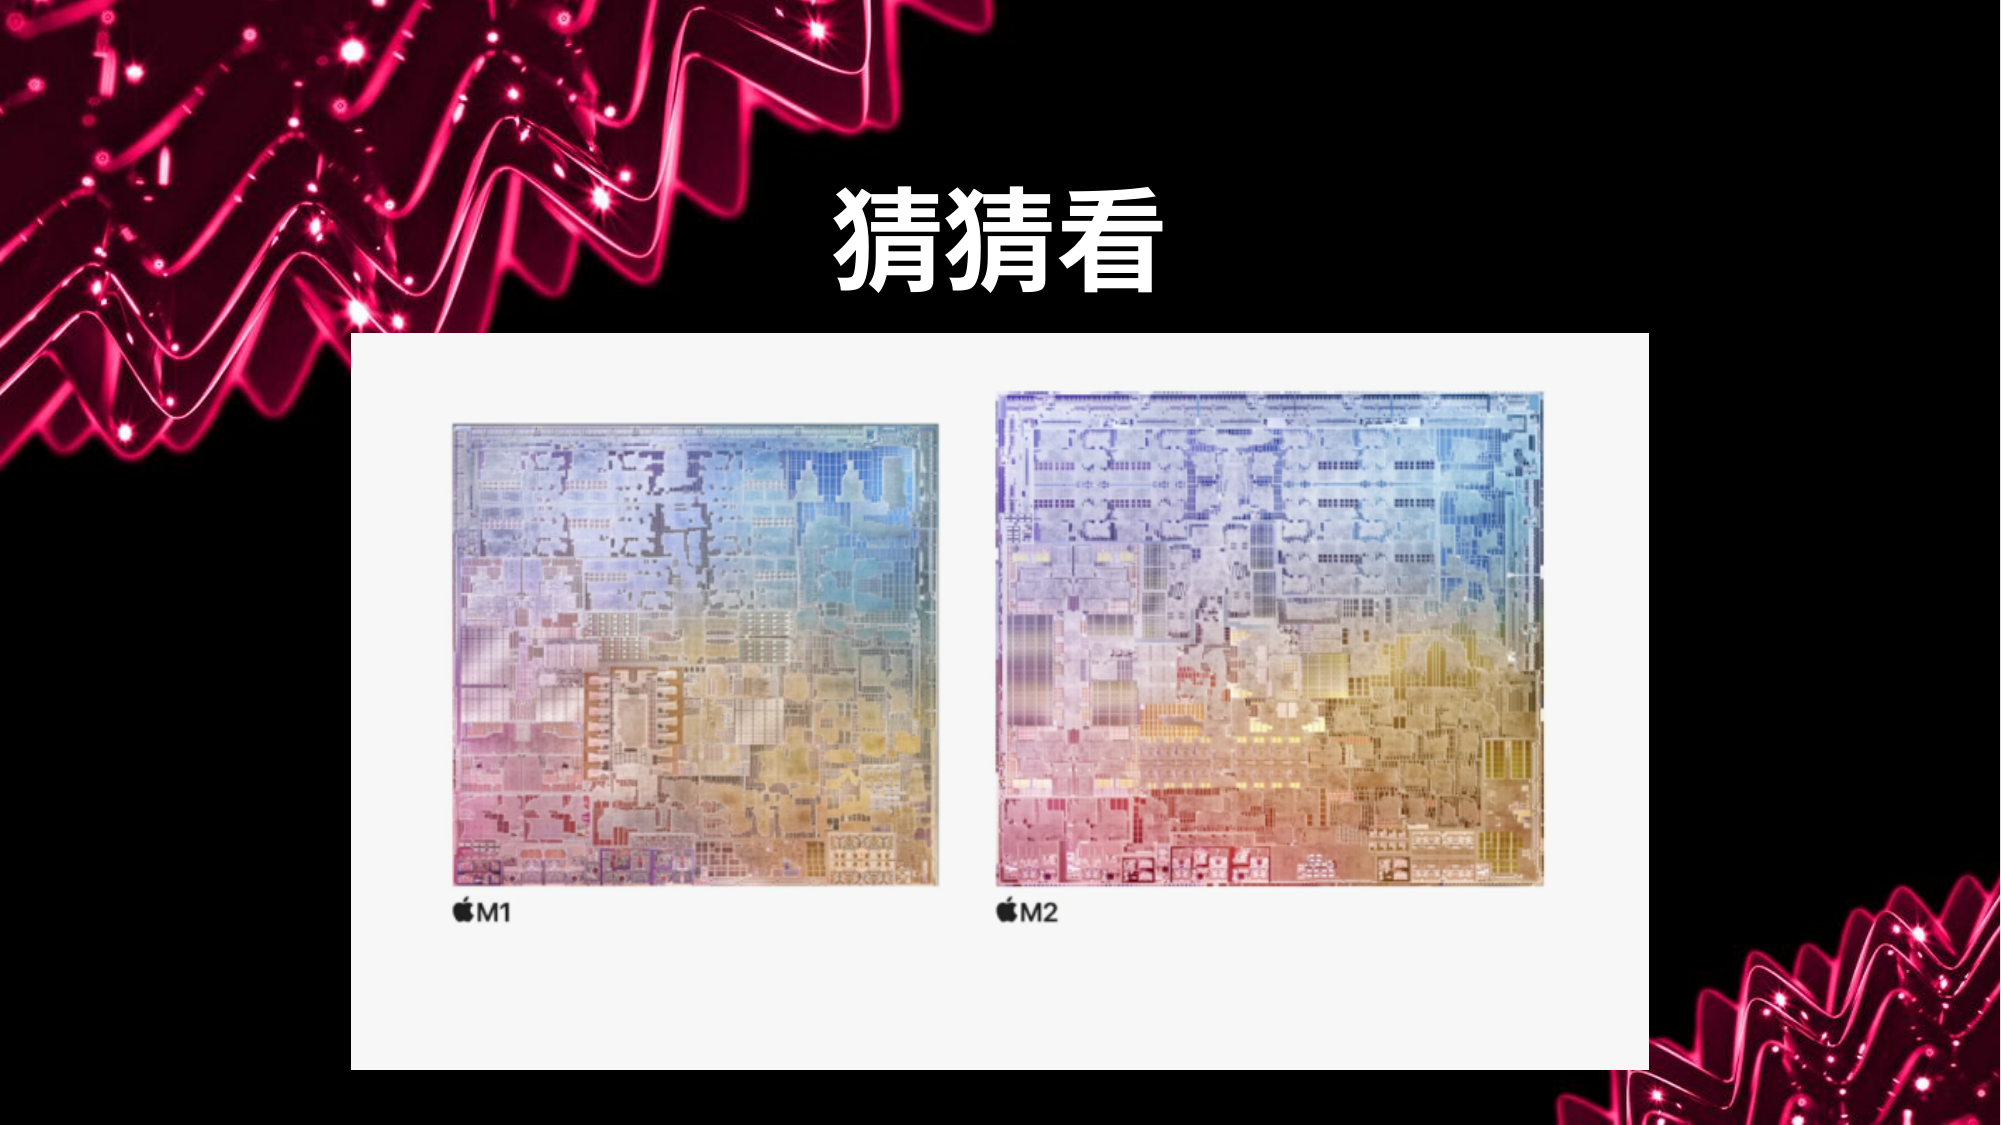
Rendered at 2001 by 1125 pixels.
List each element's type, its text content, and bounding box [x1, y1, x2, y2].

text_box 猜猜看 [156, 173, 1844, 300]
picture [0, 0, 2001, 1125]
